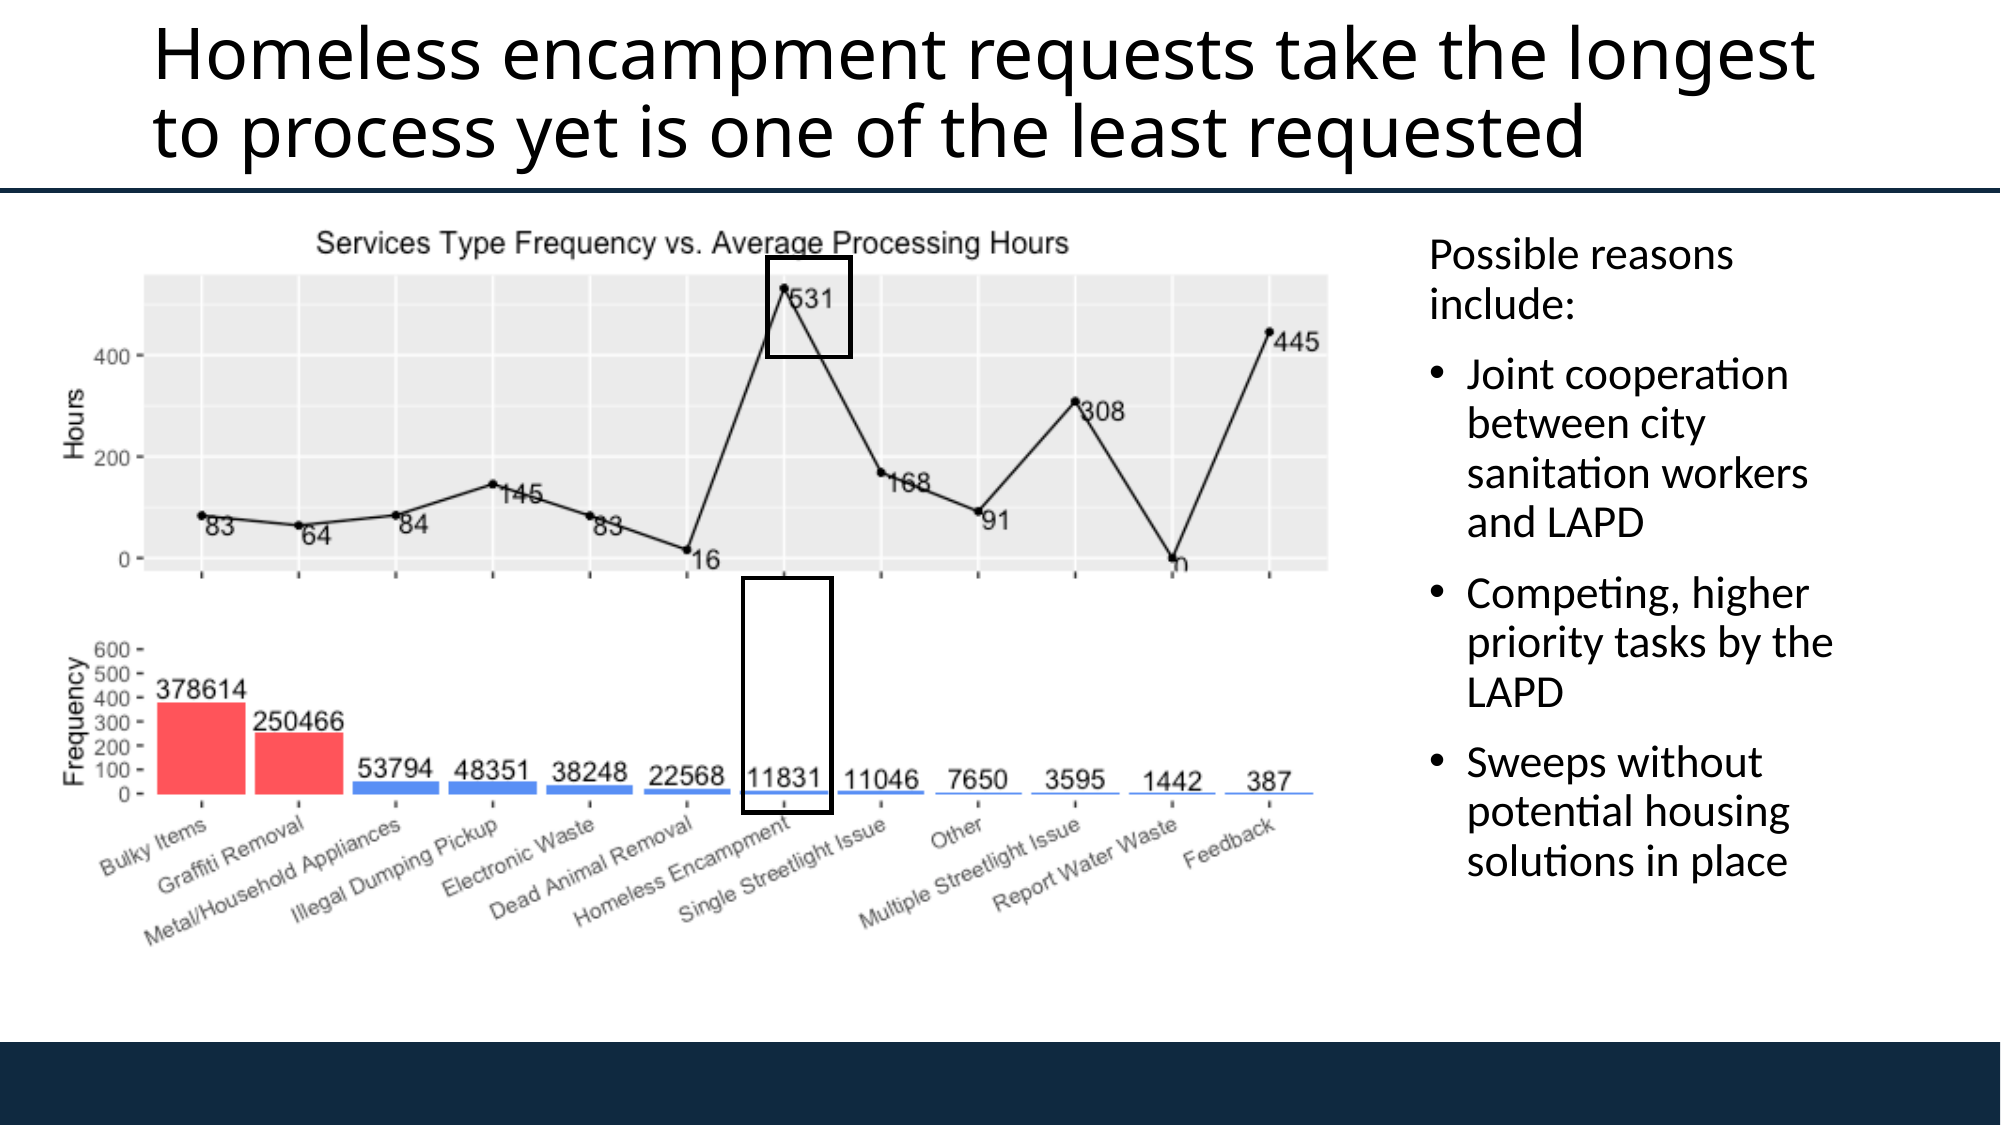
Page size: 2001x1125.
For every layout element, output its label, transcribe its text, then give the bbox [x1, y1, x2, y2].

title Homeless encampment requests take the longest to process yet is one of the least requested [137, 0, 1863, 191]
list Possible reasons include: Joint cooperation between city sanitation workers and LAPD Competing, higher priority tasks by the LAPD Sweeps without potential housing solutions in place [1414, 222, 1863, 1014]
picture [58, 222, 1340, 964]
